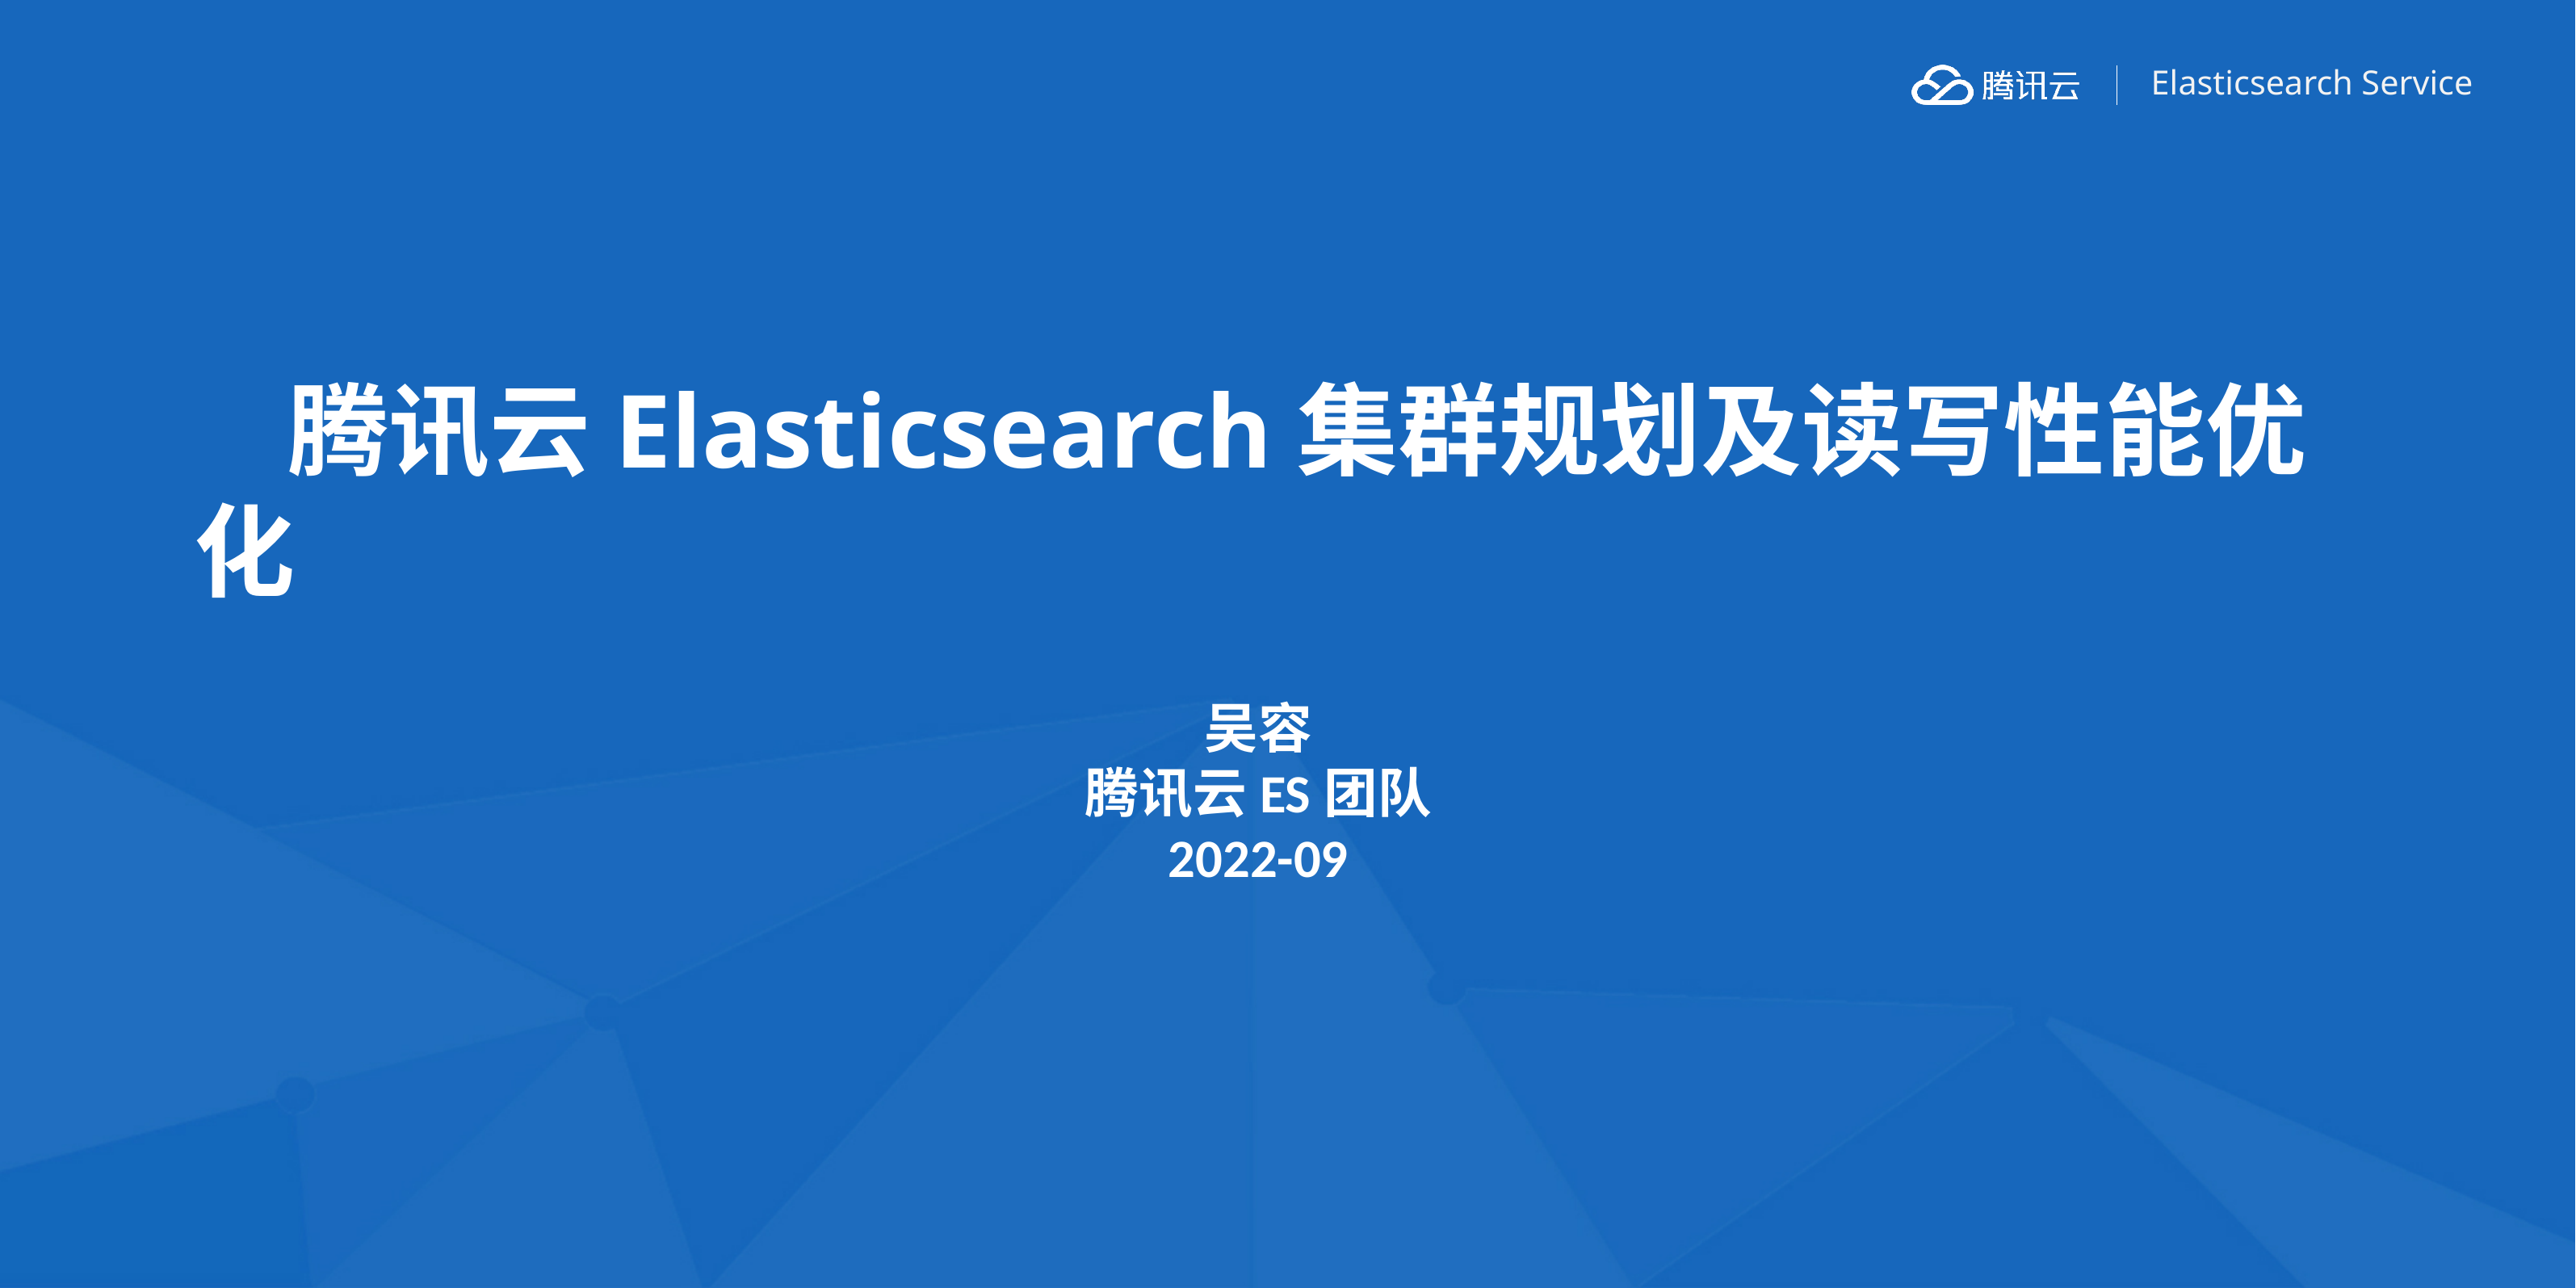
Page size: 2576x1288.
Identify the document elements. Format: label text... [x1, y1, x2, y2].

text_box 吴容 腾讯云ES团队 2022-09 [875, 688, 1643, 894]
text_box 腾讯云Elasticsearch集群规划及读写性能优化 [182, 360, 2393, 615]
picture [0, 0, 2575, 1288]
